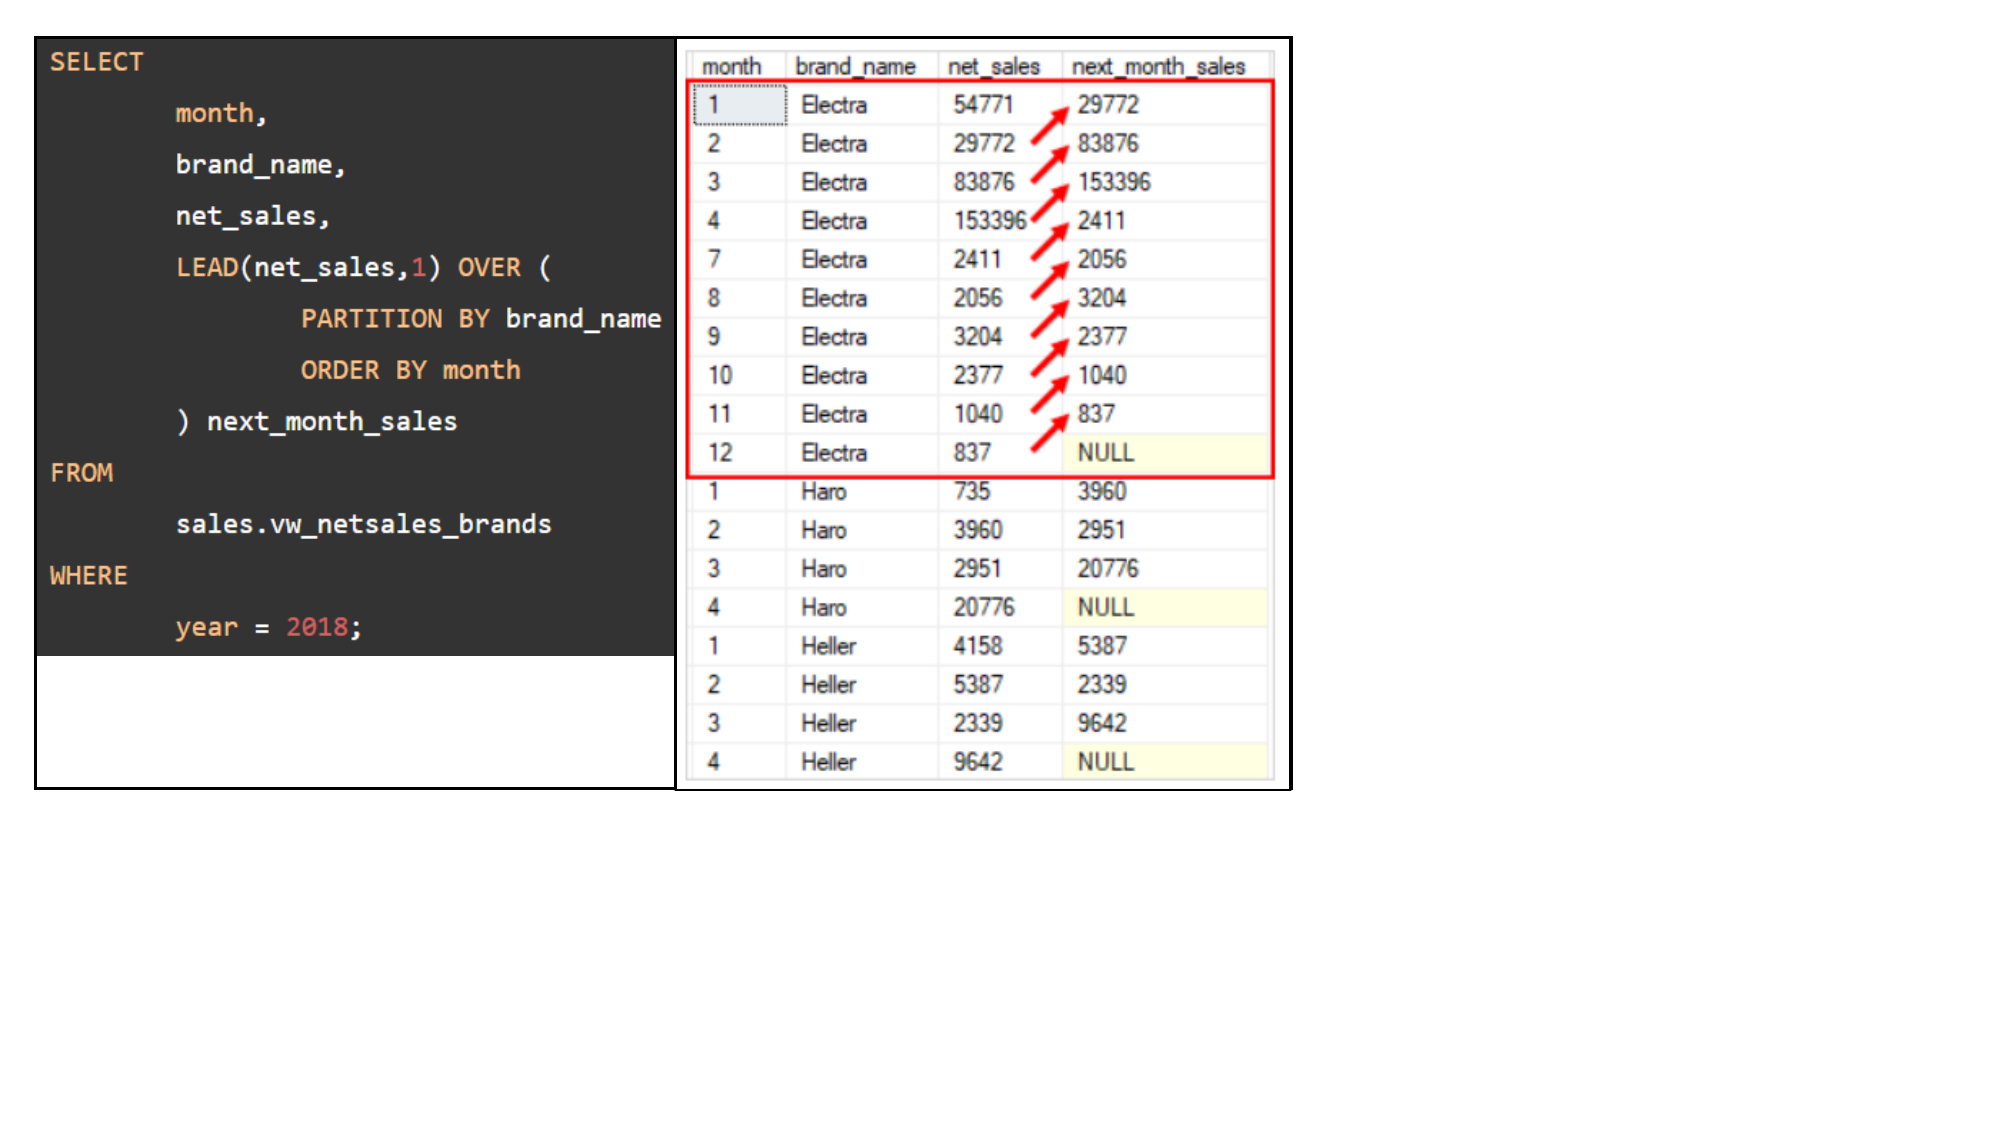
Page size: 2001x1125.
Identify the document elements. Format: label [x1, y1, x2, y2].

text_box [34, 37, 674, 790]
picture [36, 38, 1290, 789]
